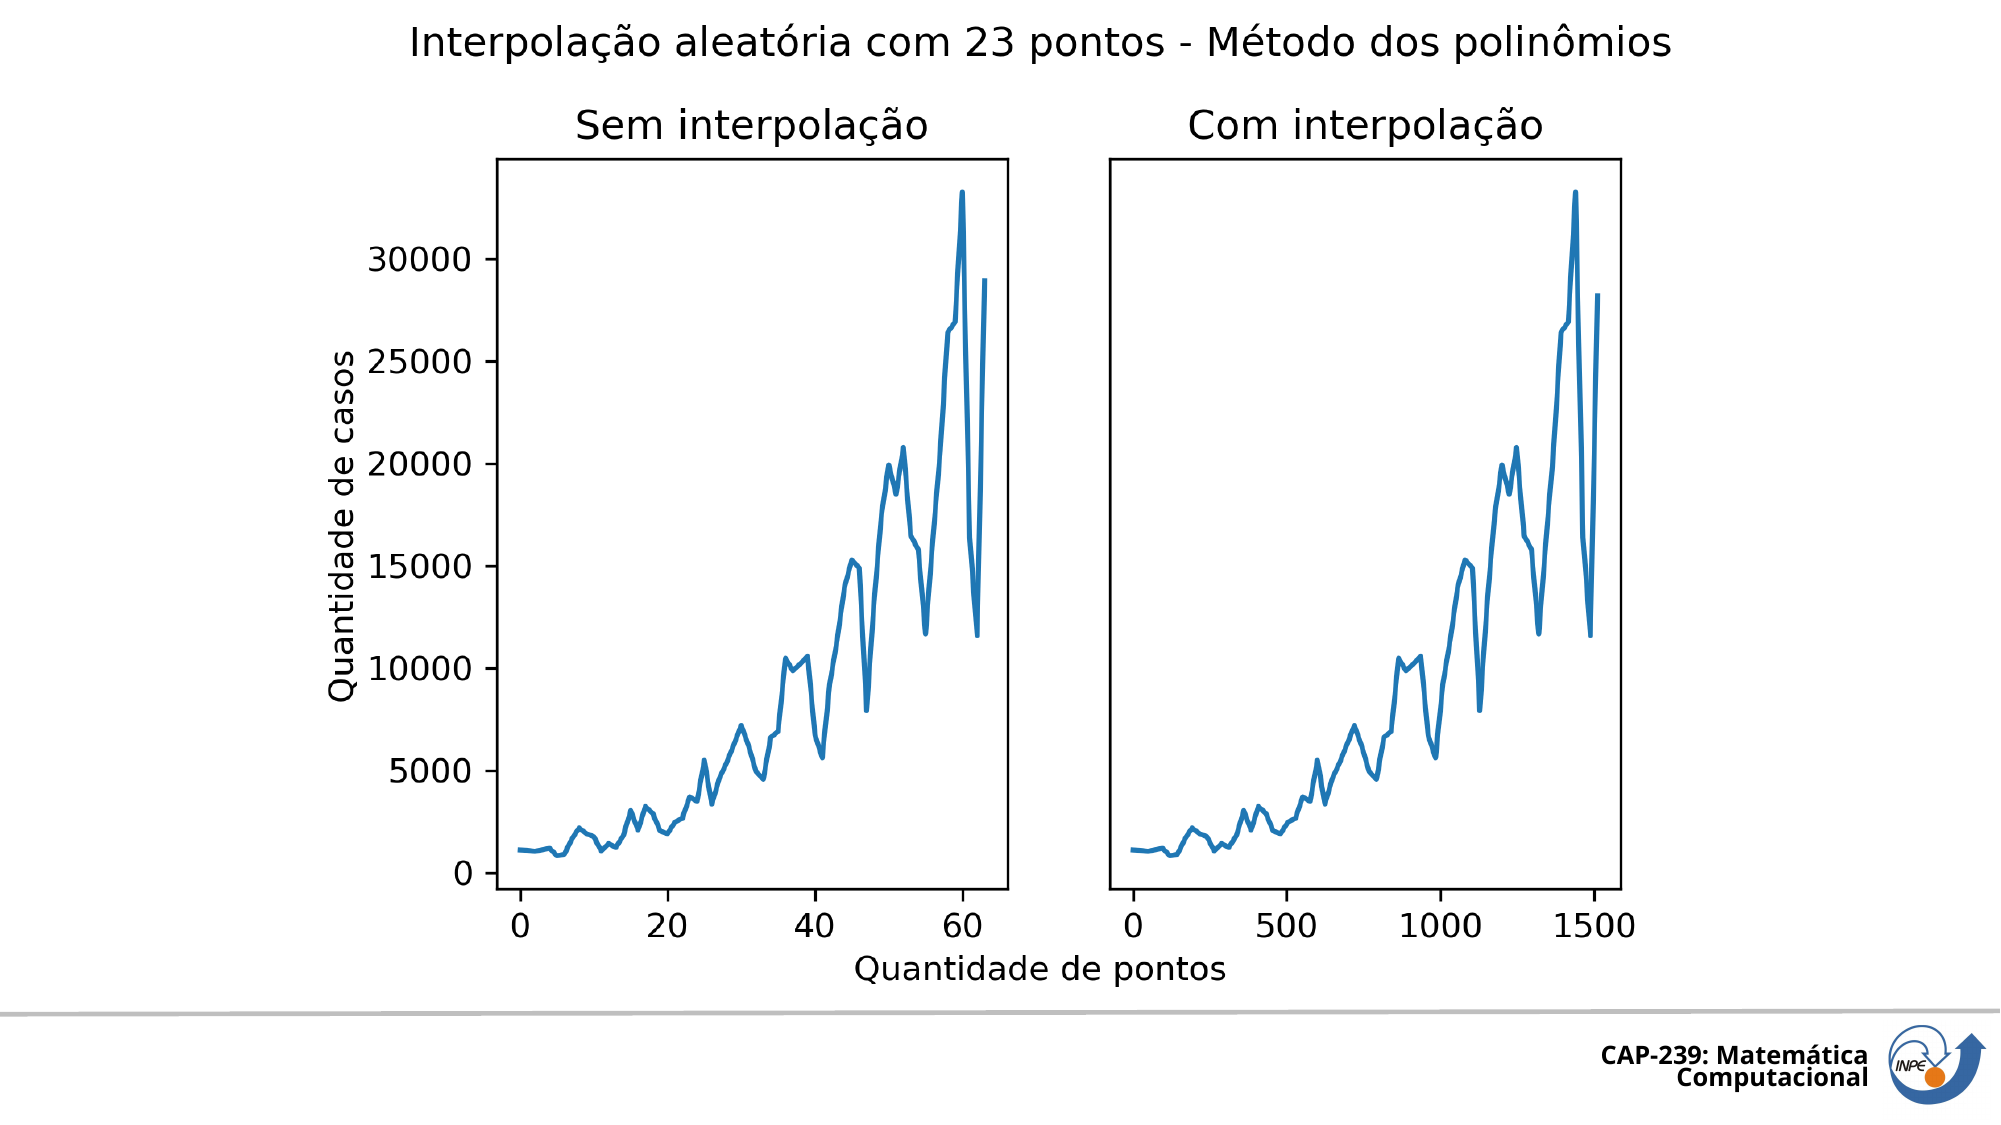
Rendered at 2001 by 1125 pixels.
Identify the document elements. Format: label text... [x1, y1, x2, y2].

picture [1882, 1016, 1991, 1120]
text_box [1698, 1010, 2000, 1015]
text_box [0, 1010, 301, 1015]
text_box CAP-239: Matemática Computacional [1472, 1040, 1877, 1100]
picture [304, 0, 1696, 1012]
